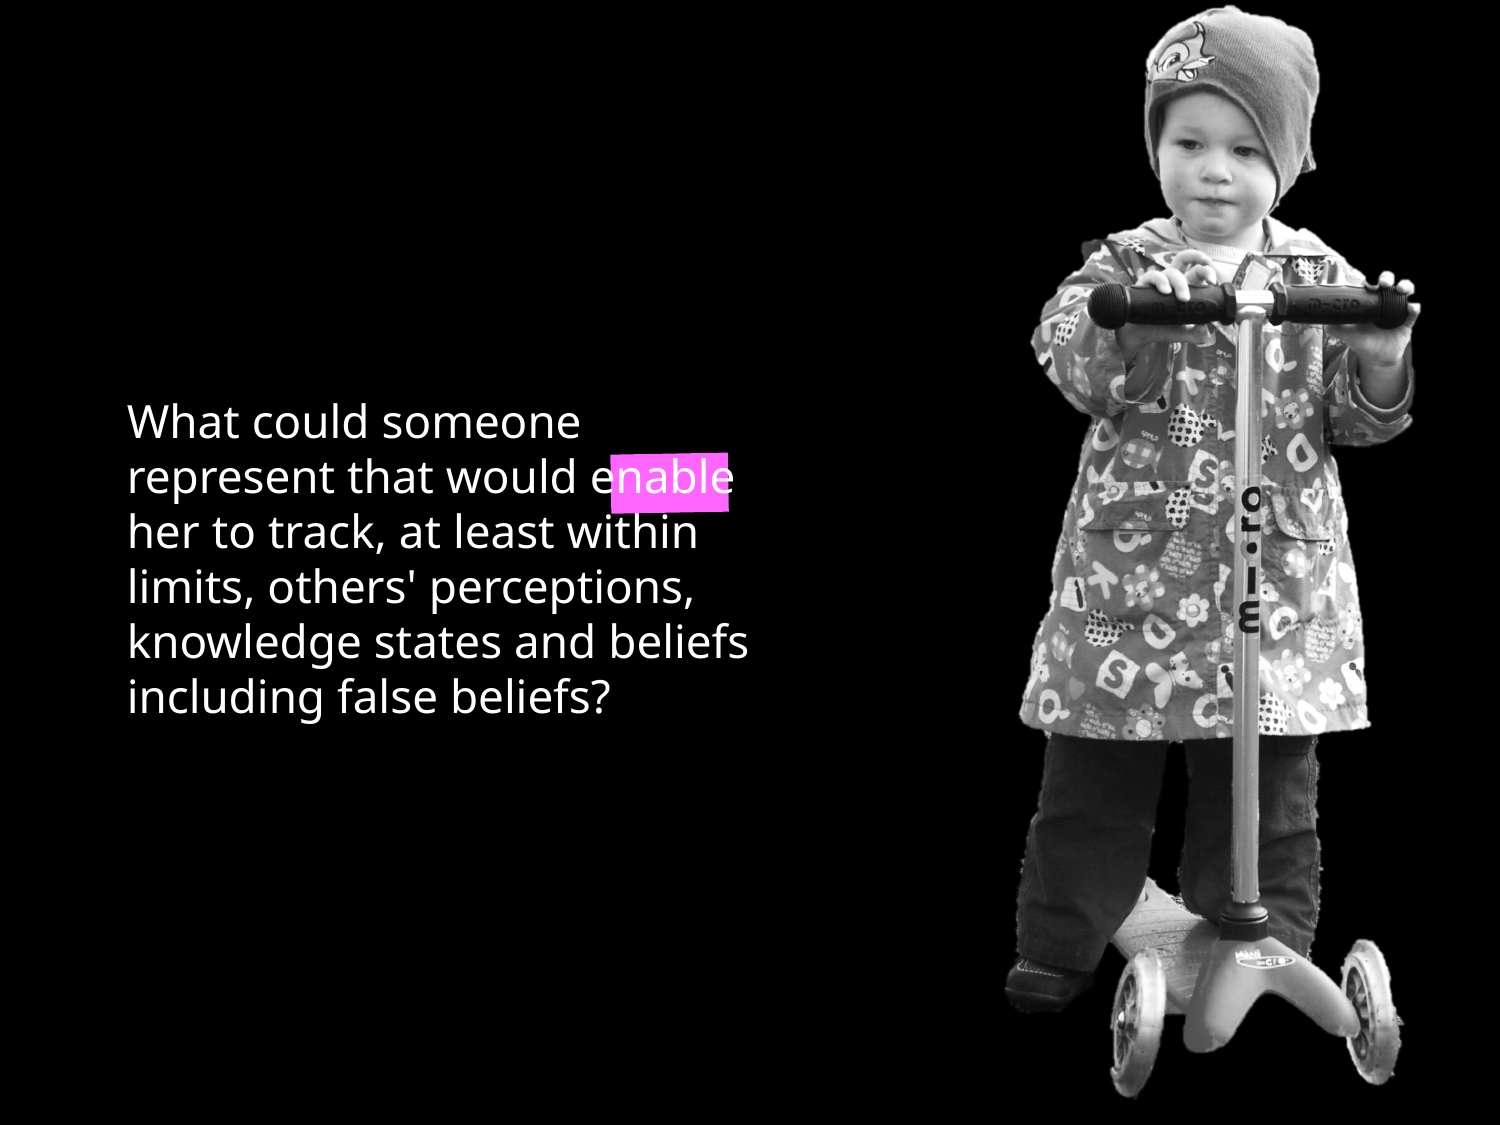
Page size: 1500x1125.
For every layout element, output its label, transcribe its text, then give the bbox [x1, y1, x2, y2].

picture [994, 0, 1448, 1125]
text_box What could someone represent that would enable her to track, at least within limits, others' perceptions, knowledge states and beliefs including false beliefs? [112, 385, 798, 730]
